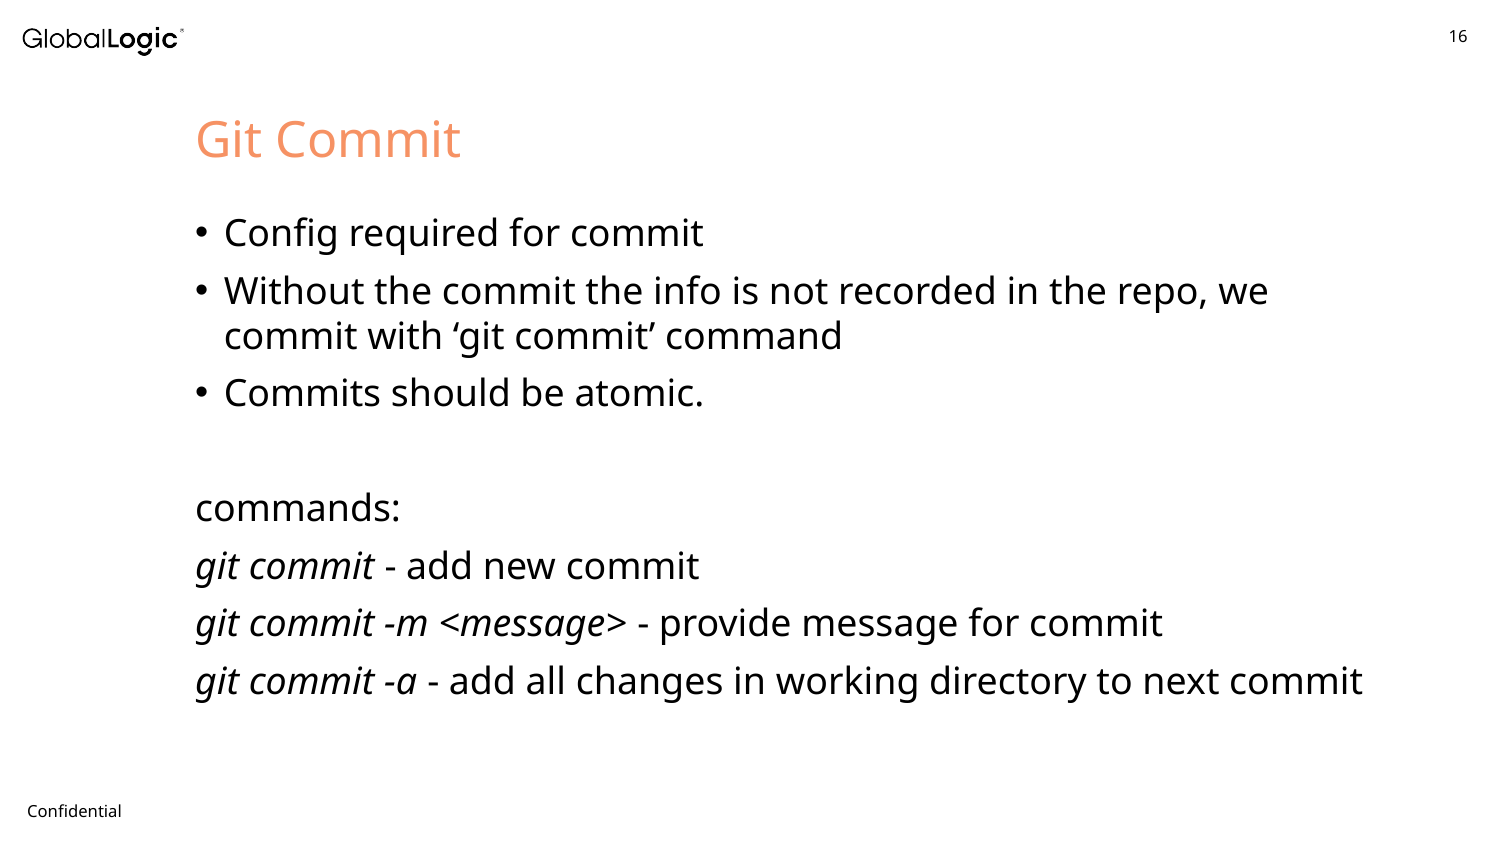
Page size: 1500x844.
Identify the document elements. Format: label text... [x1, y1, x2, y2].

list Git Commit [180, 92, 1412, 177]
list Config required for commit Without the commit the info is not recorded in the repo, we commit with ‘git commit’ command Commits should be atomic. commands: git commit - add new commit git commit -m <message> - provide message for commit git commit -a - add all changes in working directory to next commit [180, 194, 1412, 756]
picture [0, 6, 207, 73]
